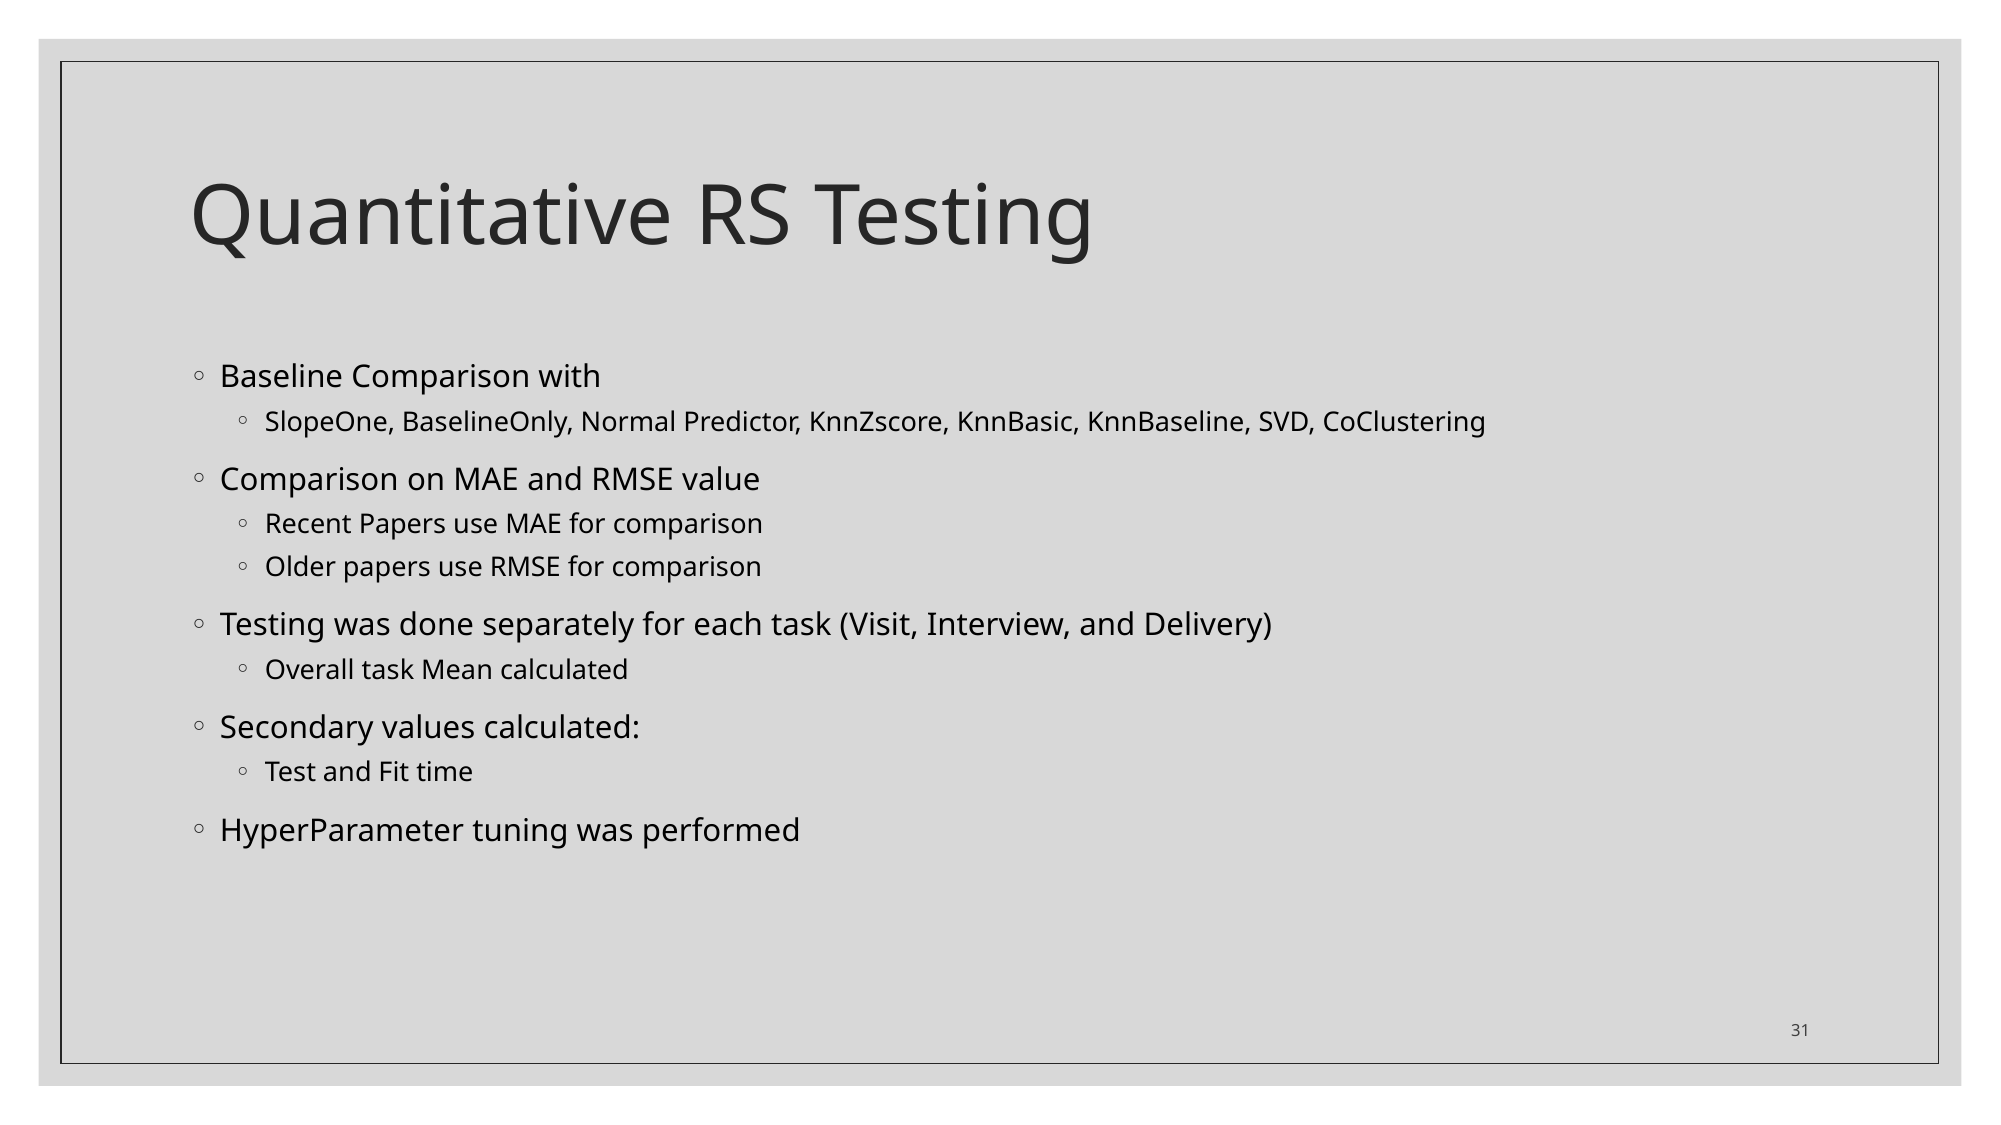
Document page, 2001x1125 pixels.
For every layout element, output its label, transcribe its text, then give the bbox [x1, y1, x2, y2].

slide_number 31 [1687, 990, 1825, 1050]
list Baseline Comparison with SlopeOne, BaselineOnly, Normal Predictor, KnnZscore, KnnBasic, KnnBaseline, SVD, CoClustering Comparison on MAE and RMSE value Recent Papers use MAE for comparison Older papers use RMSE for comparison Testing was done separately for each task (Visit, Interview, and Delivery) Overall task Mean calculated Secondary values calculated: Test and Fit time HyperParameter tuning was performed [174, 345, 1825, 977]
title Quantitative RS Testing [174, 105, 1825, 331]
